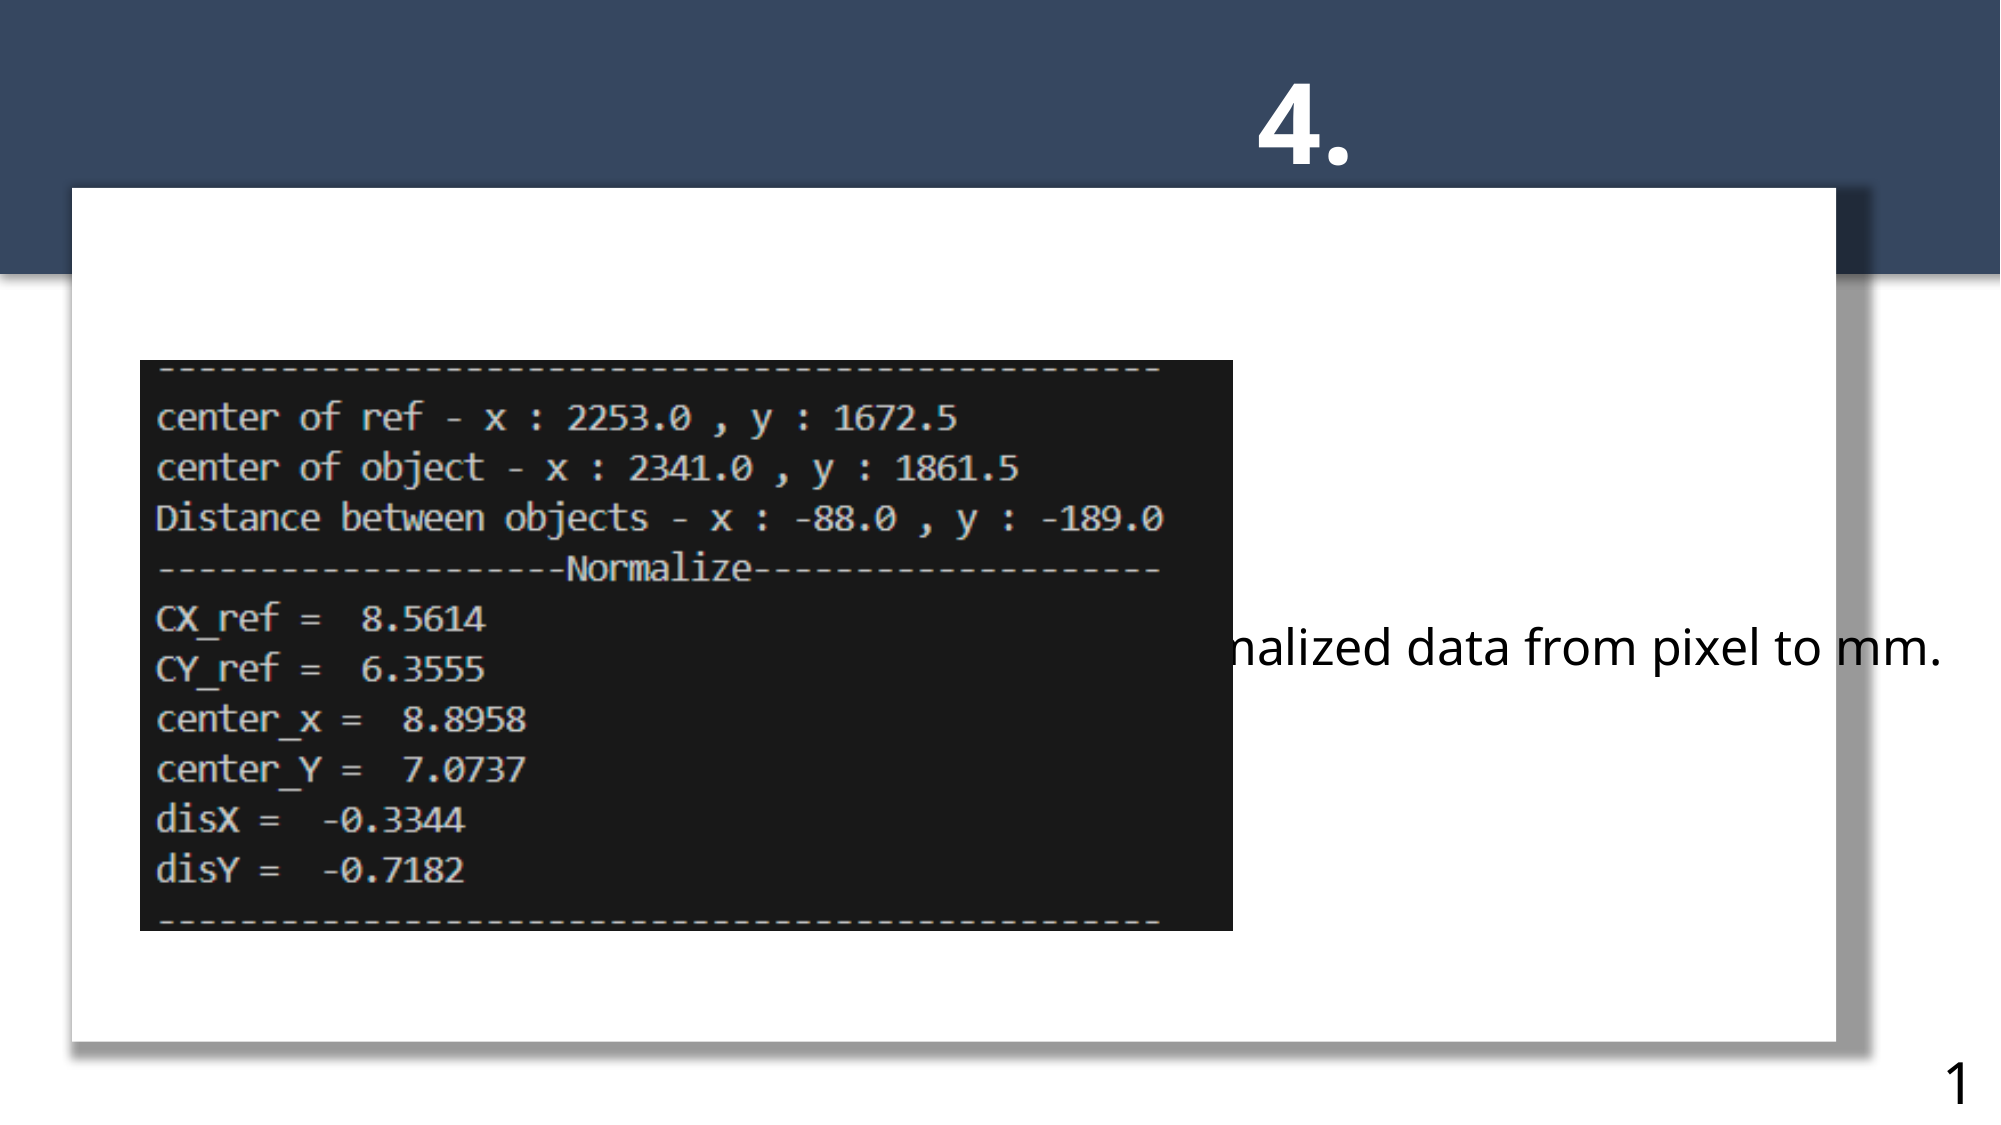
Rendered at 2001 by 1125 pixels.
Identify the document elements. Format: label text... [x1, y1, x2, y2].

text_box [71, 186, 1838, 1043]
text_box [0, 0, 2000, 274]
text_box 17 [1927, 1039, 2000, 1125]
text_box Normalized data from pixel to mm. [1234, 608, 1958, 683]
picture [140, 360, 1234, 932]
text_box 4. EXPERIMENT [1243, 44, 1869, 465]
